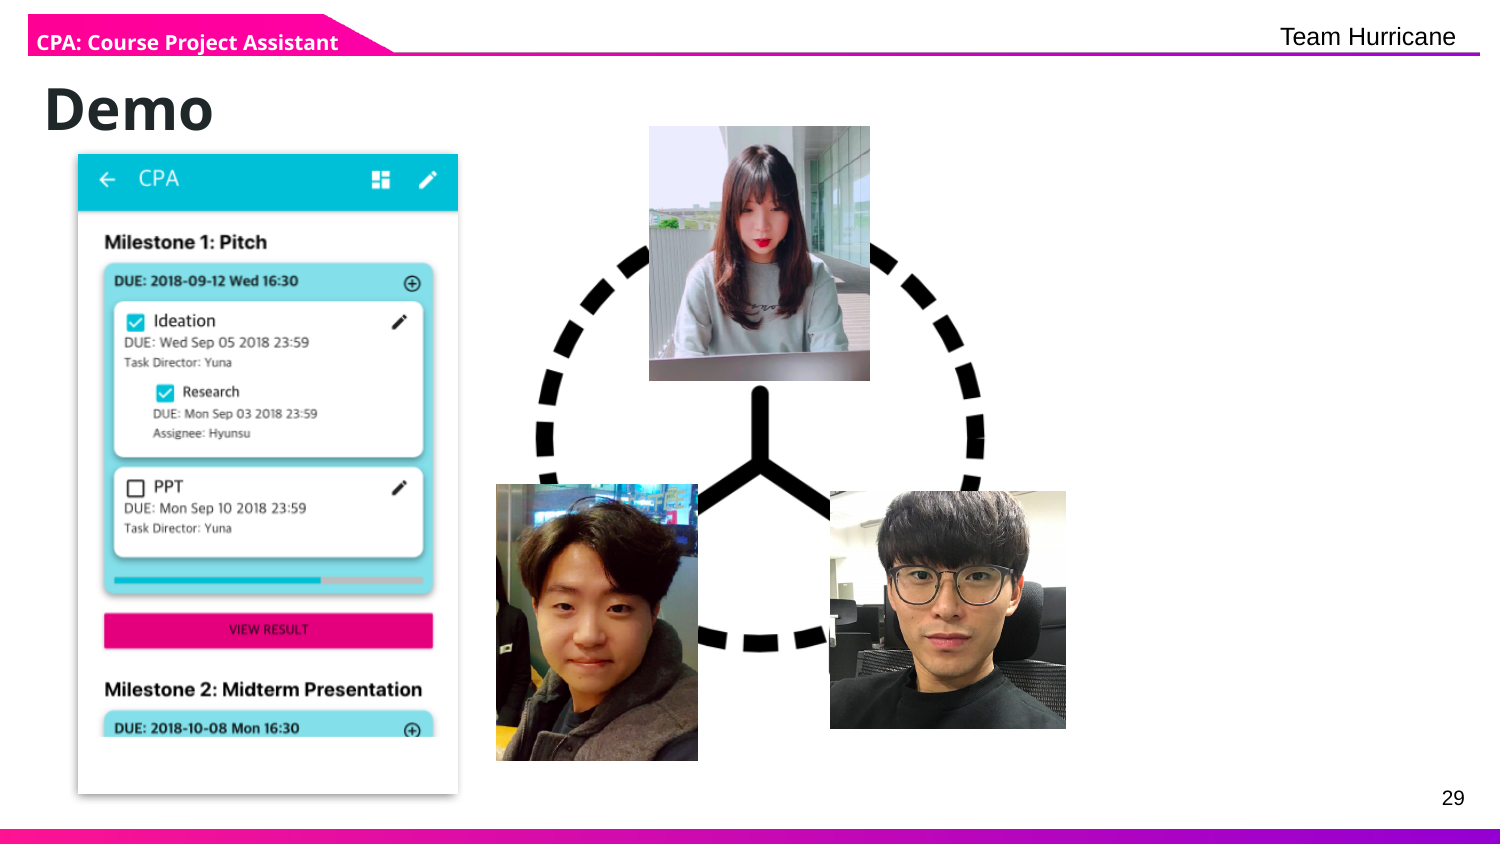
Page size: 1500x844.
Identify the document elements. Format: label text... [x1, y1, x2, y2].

picture [28, 14, 1480, 56]
slide_number ‹#› [1389, 764, 1480, 830]
picture [0, 829, 1500, 844]
picture [78, 154, 458, 794]
picture [483, 126, 1066, 761]
title Demo [28, 60, 1427, 155]
text_box CPA: Course Project Assistant [21, 14, 601, 53]
